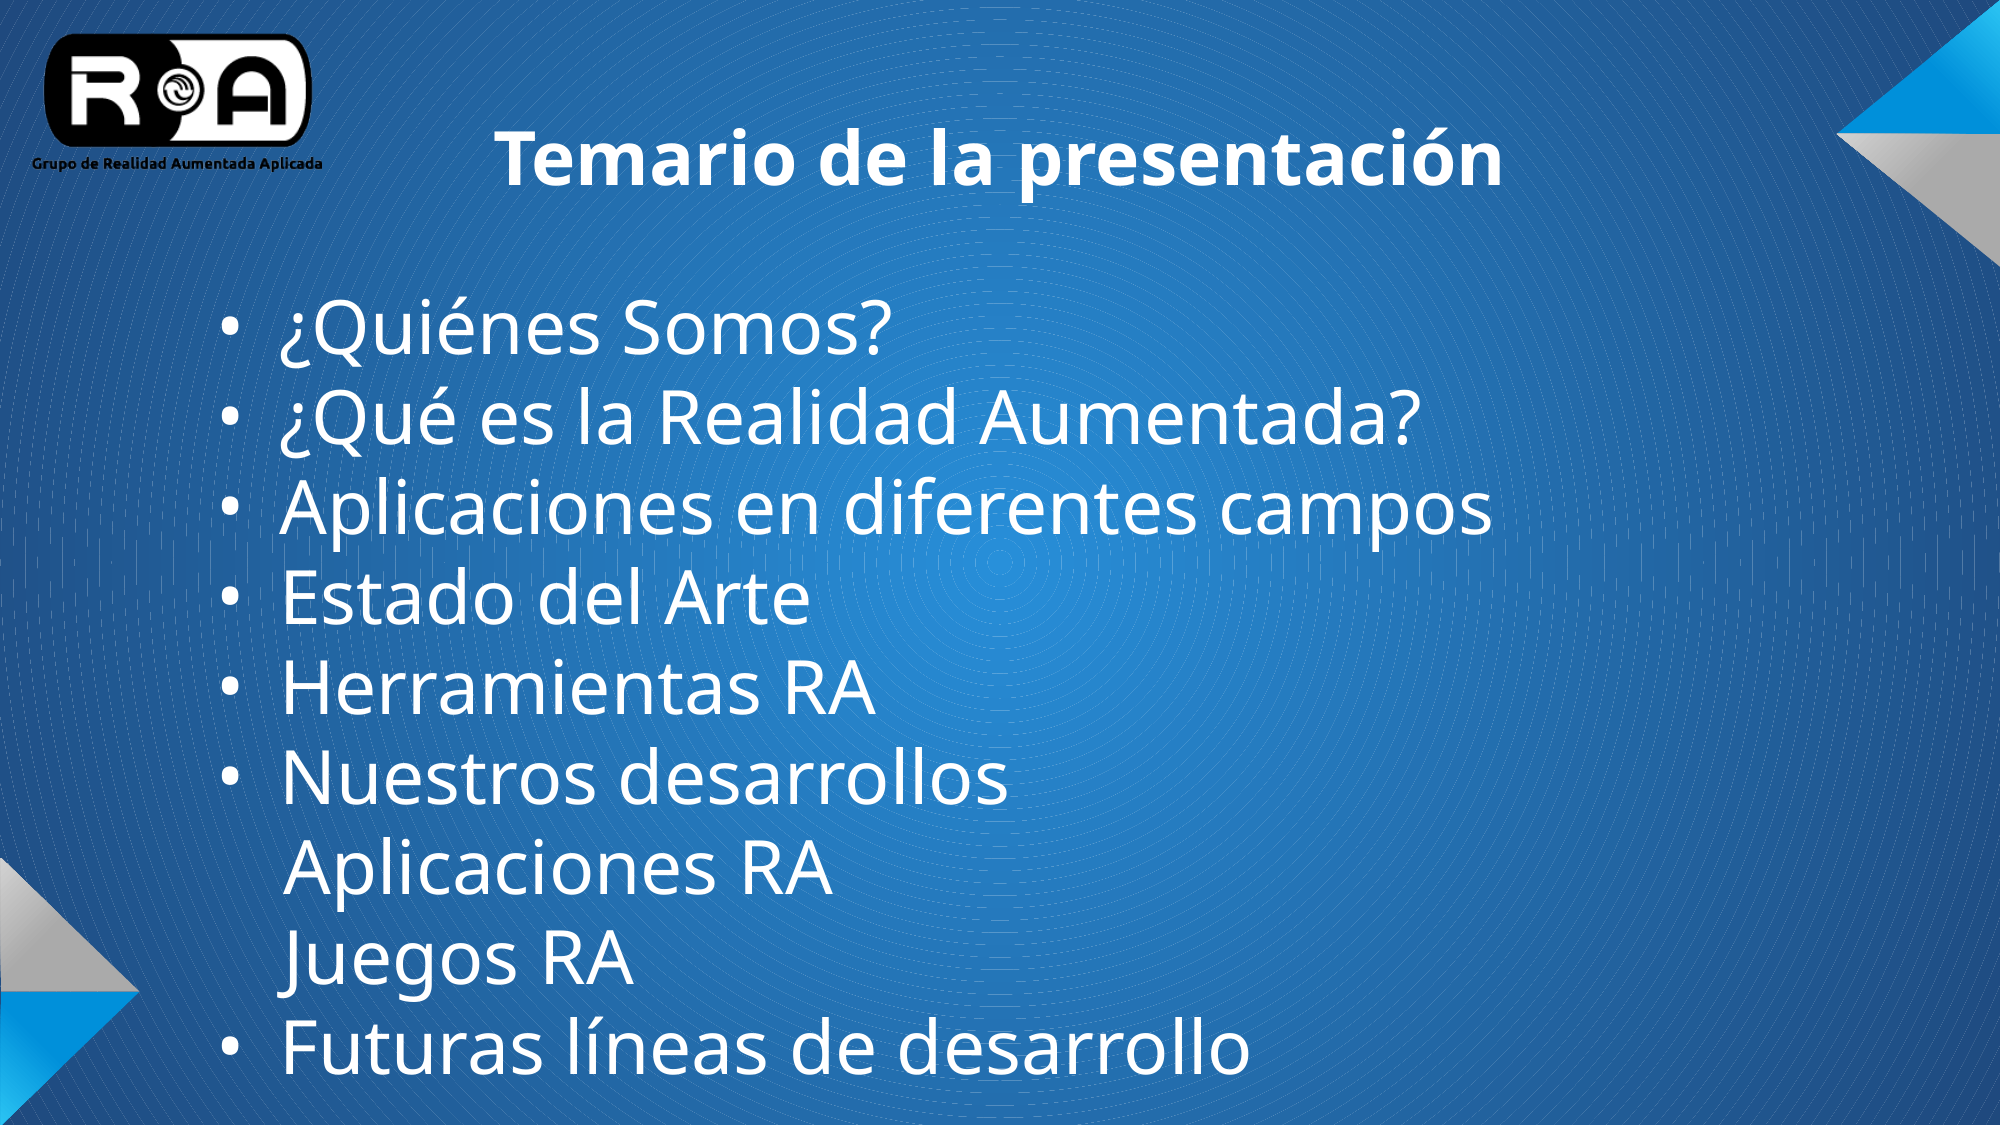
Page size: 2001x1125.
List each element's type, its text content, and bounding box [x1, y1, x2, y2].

title Temario de la presentación [367, 72, 1633, 240]
list ¿Quiénes Somos? ¿Qué es la Realidad Aumentada? Aplicaciones en diferentes campos Estado del Arte Herramientas RA Nuestros desarrollos Aplicaciones RA Juegos RA Futuras líneas de desarrollo [159, 259, 1867, 1009]
picture [30, 33, 322, 172]
